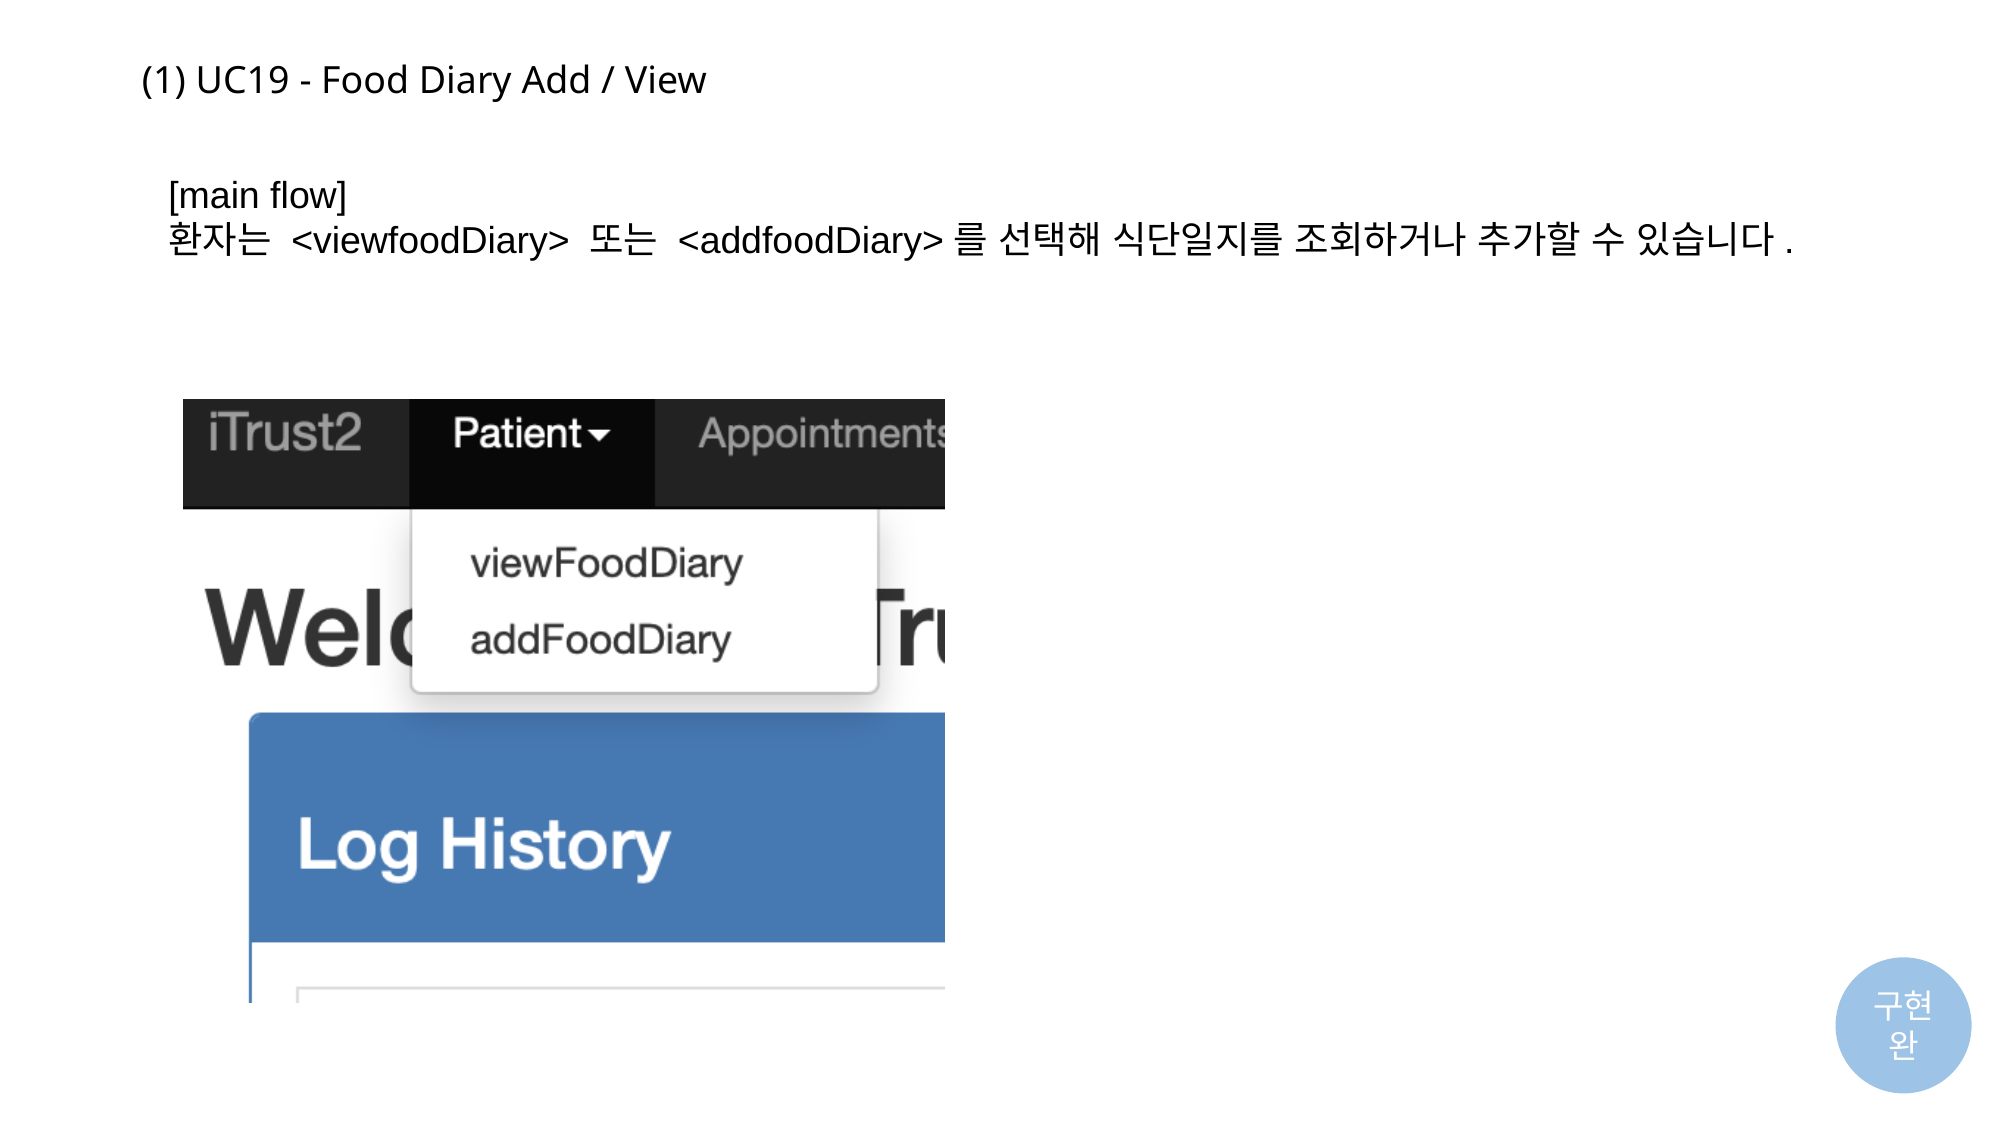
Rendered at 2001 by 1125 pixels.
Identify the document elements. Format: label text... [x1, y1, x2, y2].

text_box [main flow] 환자는 <viewfoodDiary> 또는 <addfoodDiary>를 선택해 식단일지를 조회하거나 추가할 수 있습니다. [153, 163, 1821, 268]
text_box 구현 완 [1834, 956, 1973, 1095]
picture [183, 399, 945, 1003]
text_box (1) UC19 - Food Diary Add / View [127, 48, 863, 109]
